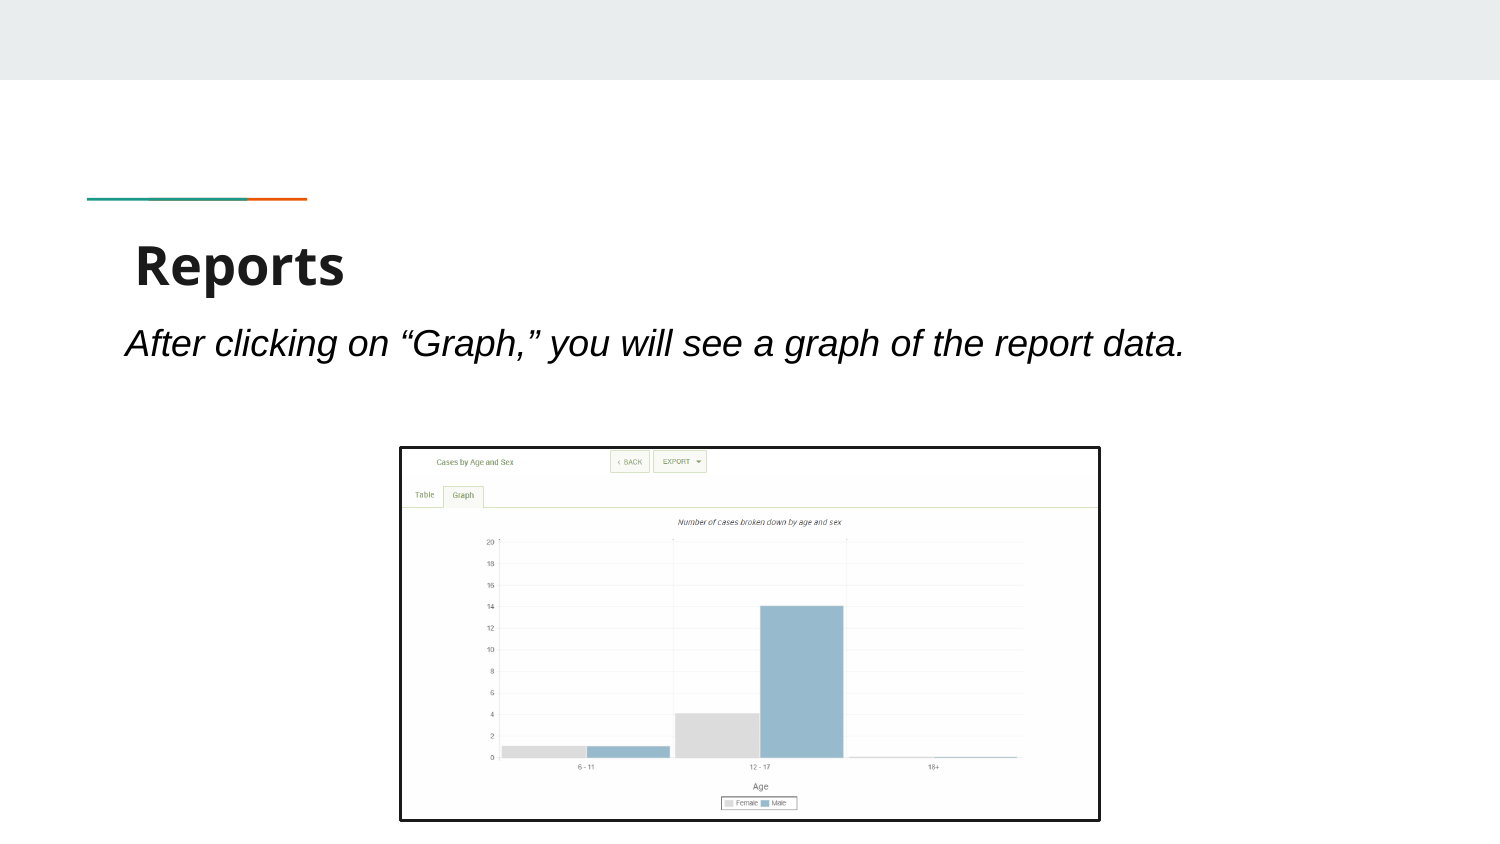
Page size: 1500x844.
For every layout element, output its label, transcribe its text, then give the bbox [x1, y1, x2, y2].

picture [401, 448, 1098, 819]
title Reports [119, 216, 1475, 303]
text_box After clicking on “Graph,” you will see a graph of the report data. [110, 303, 1478, 424]
